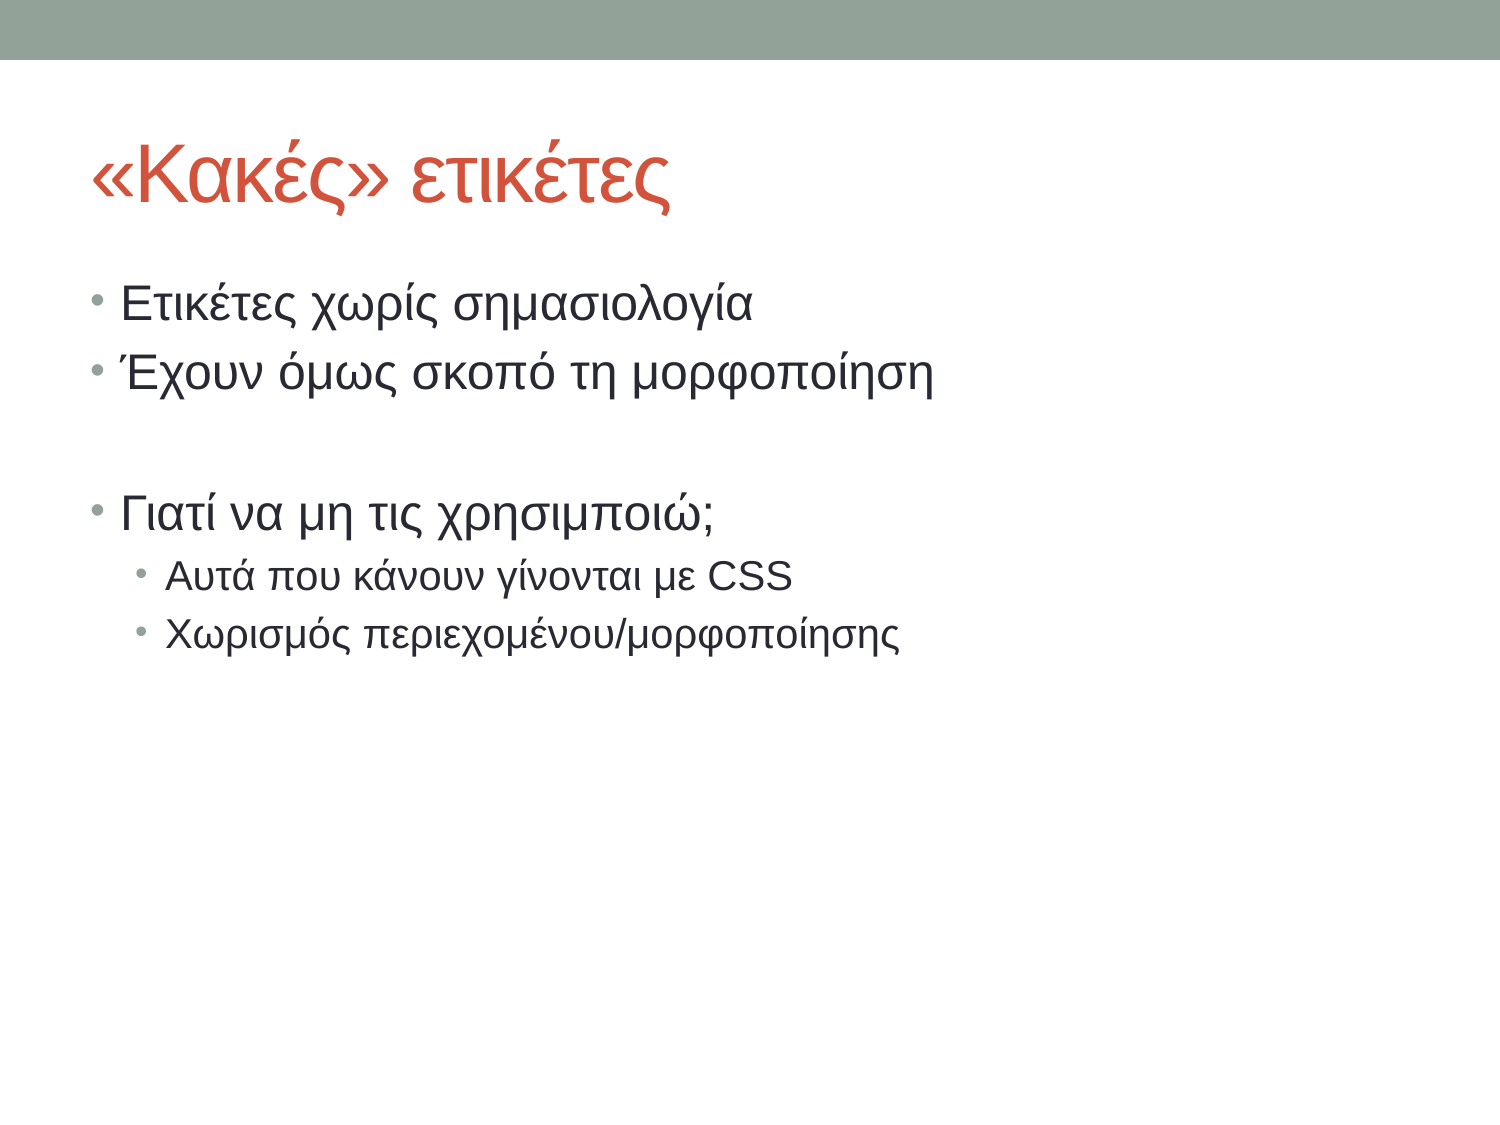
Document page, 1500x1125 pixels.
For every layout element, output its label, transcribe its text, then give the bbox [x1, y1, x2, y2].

list Ετικέτες χωρίς σημασιολογία Έχουν όμως σκοπό τη μορφοποίηση Γιατί να μη τις χρησιμποιώ; Αυτά που κάνουν γίνονται με CSS Χωρισμός περιεχομένου/μορφοποίησης [75, 262, 1425, 1063]
title «Κακές» ετικέτες [75, 87, 1425, 250]
